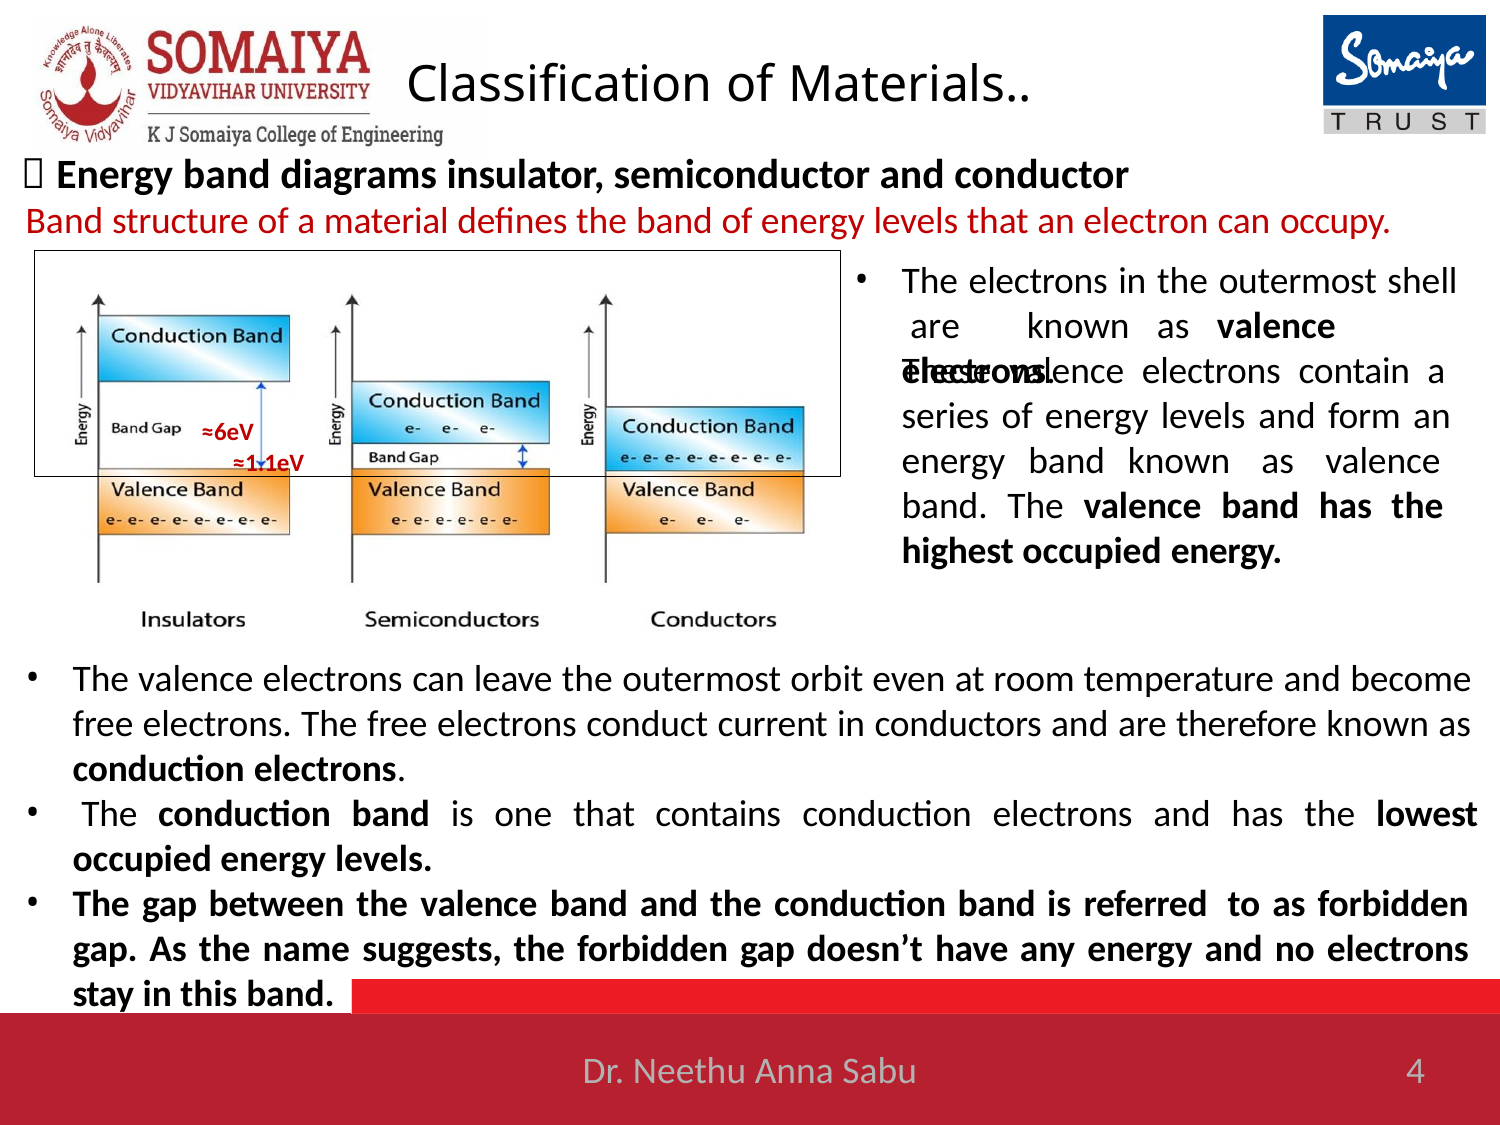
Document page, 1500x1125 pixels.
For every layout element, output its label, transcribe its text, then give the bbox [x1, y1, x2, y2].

footer Dr. Neethu Anna Sabu [510, 1046, 990, 1103]
text_box These valence electrons contain a series of energy levels and form an energy band known as valence band. The valence band has the highest occupied energy. [899, 343, 1464, 572]
text_box ≈6eV ≈1.1eV [34, 250, 841, 477]
picture [69, 291, 811, 632]
text_box The electrons in the outermost shell are known as valence electrons. [852, 253, 1465, 391]
text_box The valence electrons can leave the outermost orbit even at room temperature and become free electrons. The free electrons conduct current in conductors and are therefore known as conduction electrons. The conduction band is one that contains conduction electrons and has the lowest occupied energy levels. The gap between the valence band and the conduction band is referred to as forbidden gap. As the name suggests, the forbidden gap doesn’t have any energy and no electrons stay in this band. [23, 651, 1482, 1014]
slide_number 4 [1080, 1046, 1425, 1103]
picture [0, 979, 1500, 1125]
title Classification of Materials.. [404, 49, 1160, 146]
picture [33, 15, 488, 146]
picture [1323, 15, 1486, 134]
text_box  Energy band diagrams insulator, semiconductor and conductor Band structure of a material defines the band of energy levels that an electron can occupy. [18, 146, 1405, 241]
